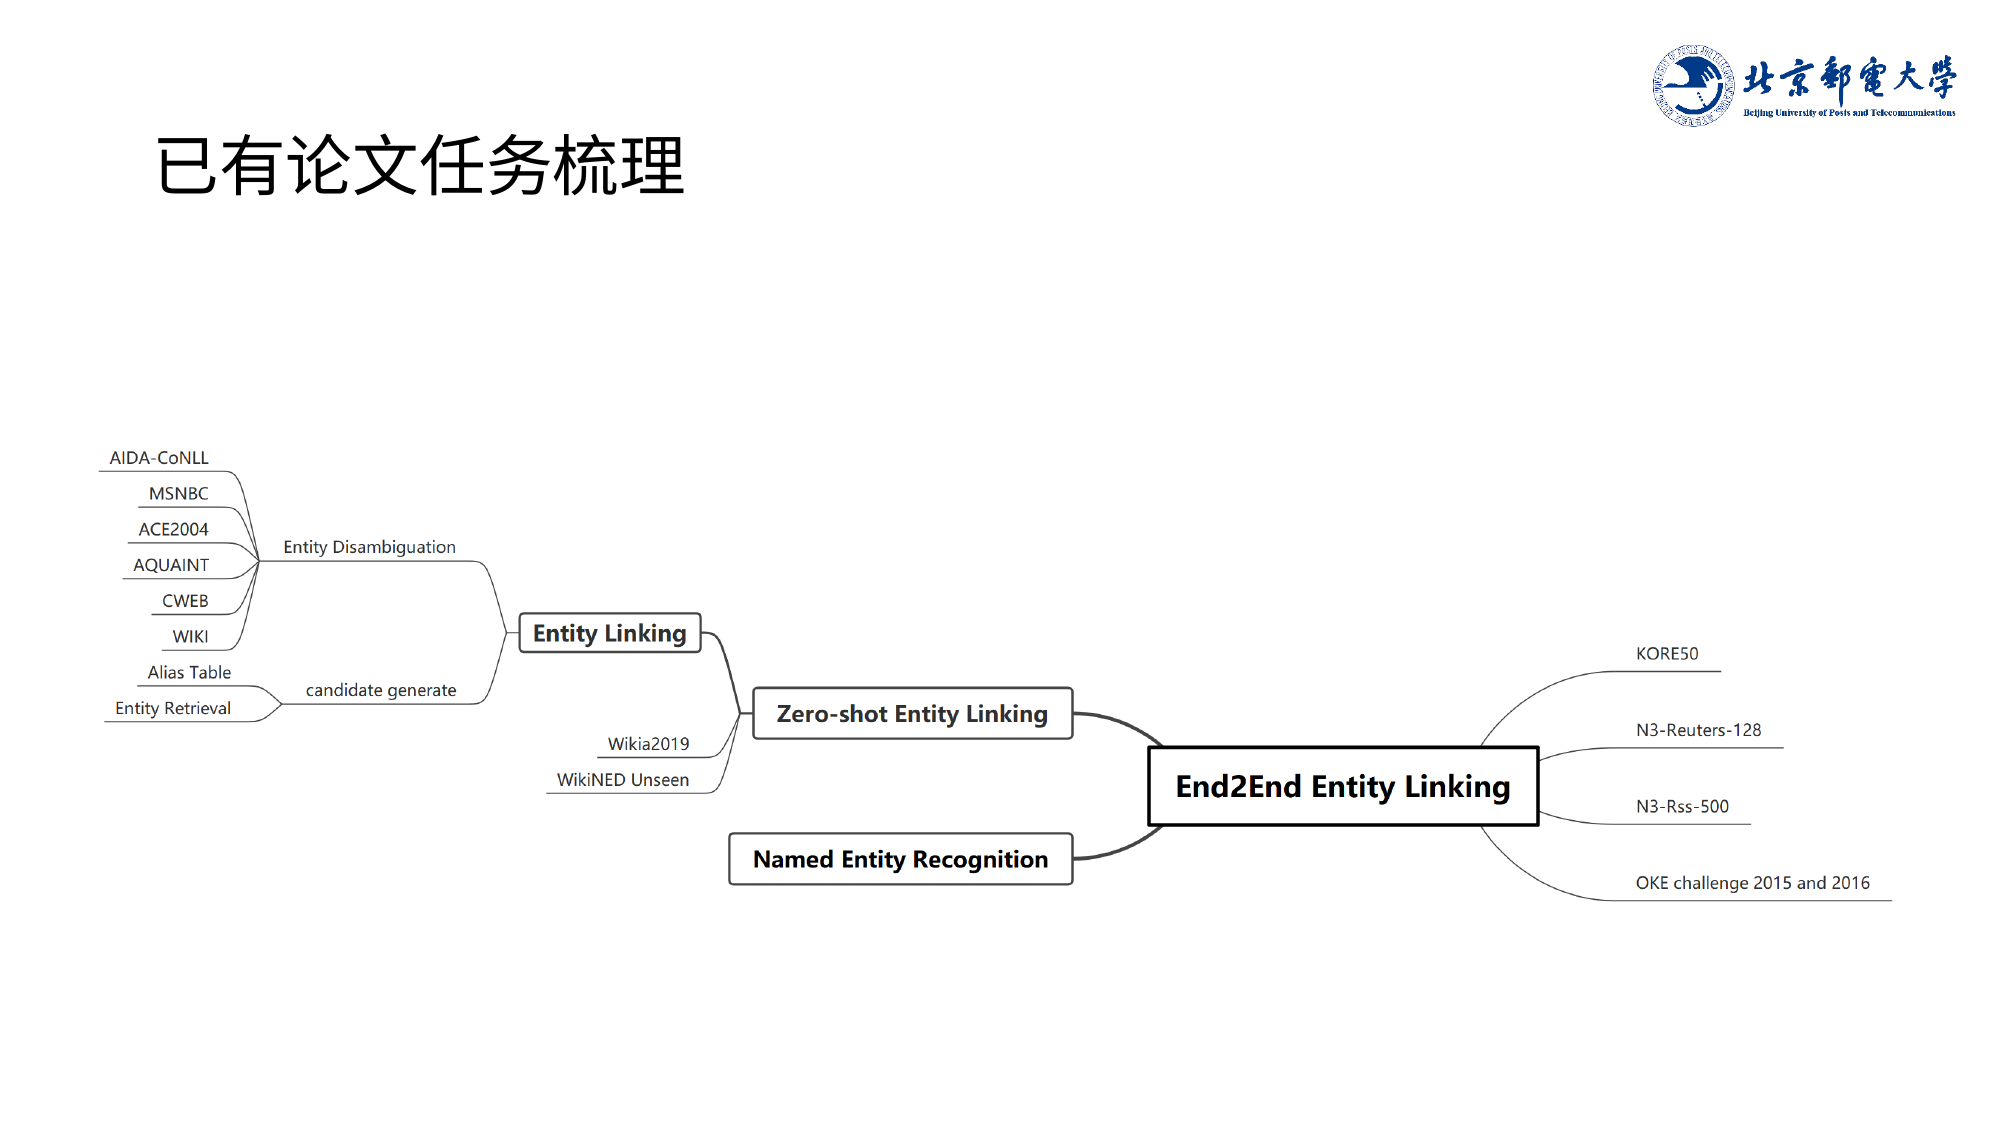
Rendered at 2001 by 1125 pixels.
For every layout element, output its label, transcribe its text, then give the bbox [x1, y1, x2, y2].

picture [1644, 37, 1965, 134]
picture [85, 438, 1919, 954]
title 已有论文任务梳理 [137, 59, 1863, 278]
